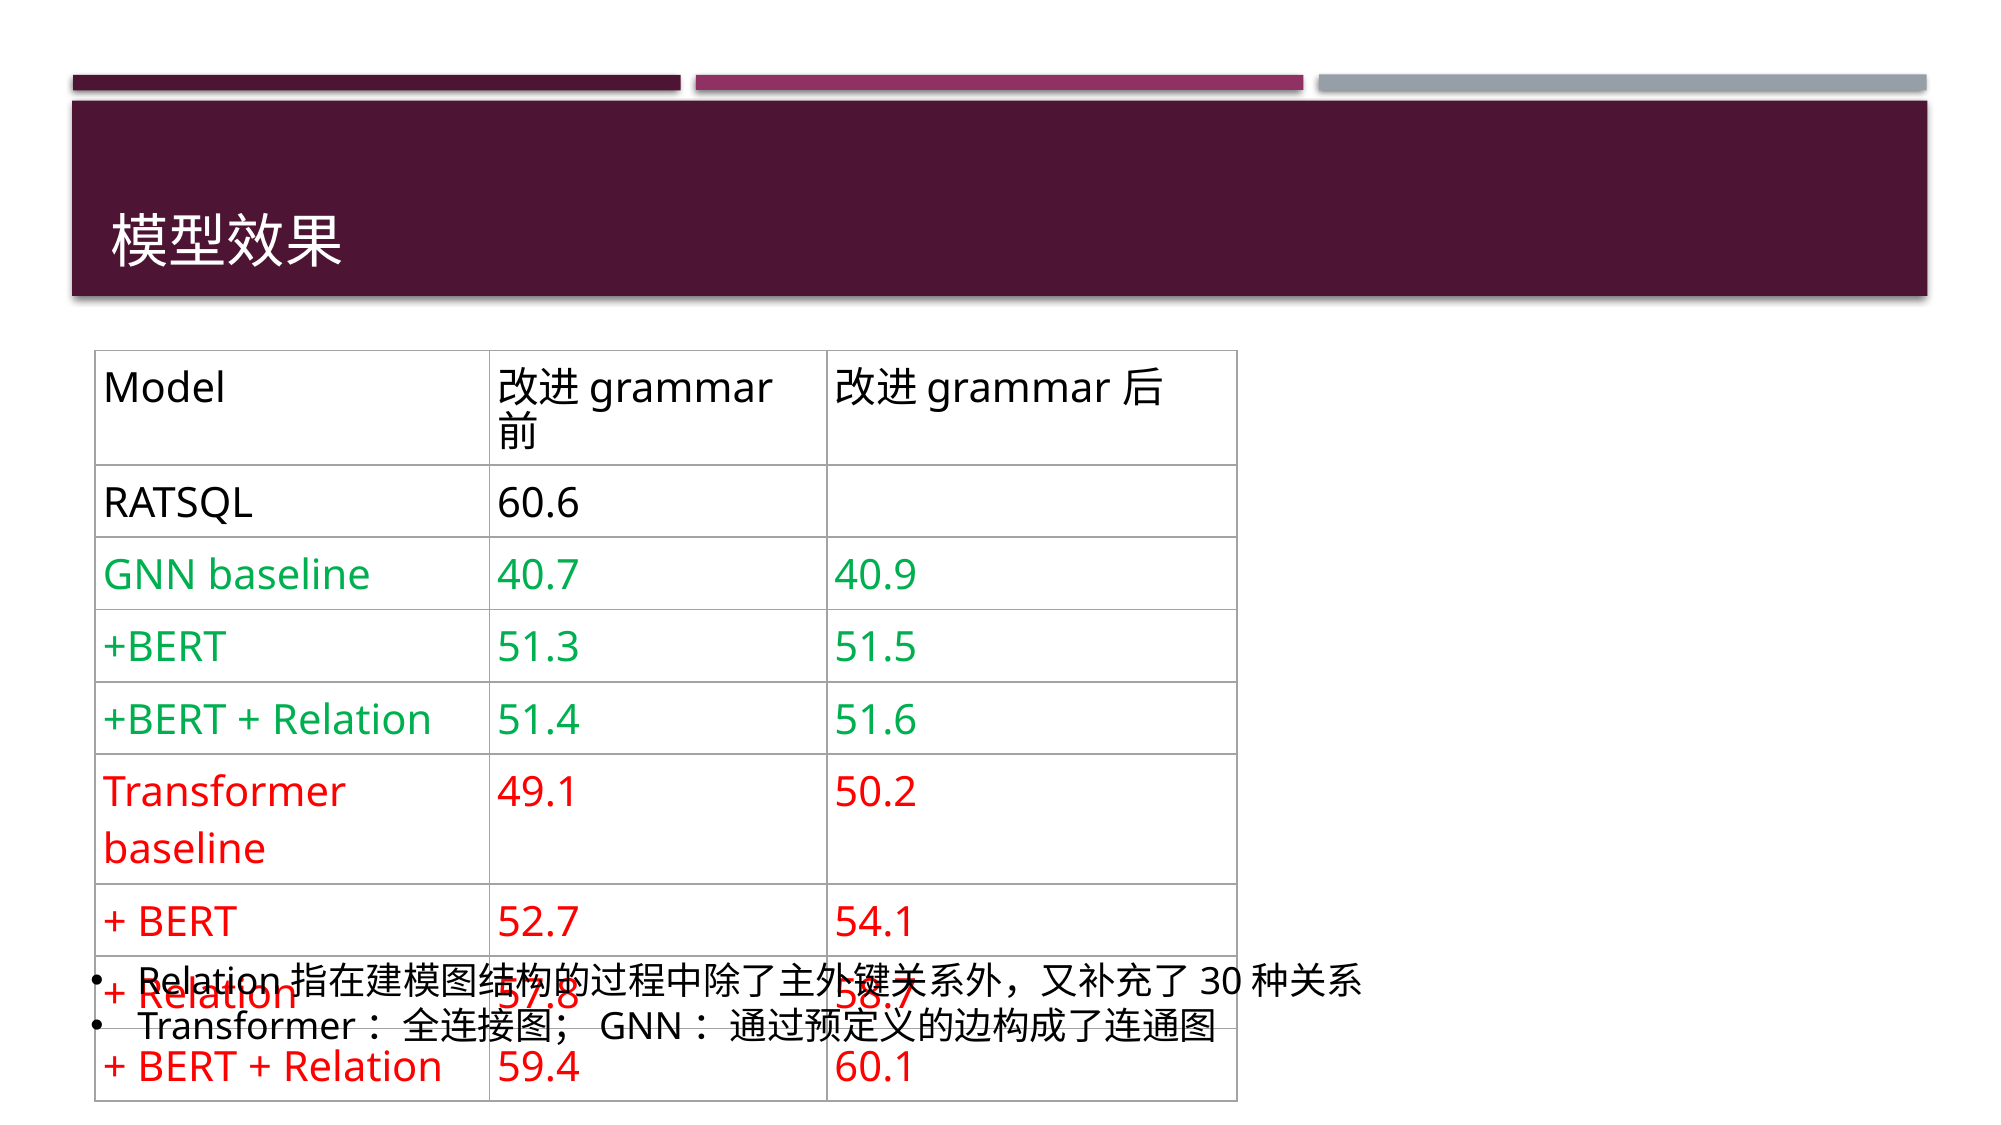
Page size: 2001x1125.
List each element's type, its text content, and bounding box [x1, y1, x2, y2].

table_cell 51.3 [490, 610, 826, 681]
table_cell 51.4 [490, 683, 826, 753]
table_cell 51.6 [828, 683, 1236, 753]
table_header 改进grammar前 [490, 351, 826, 464]
table_cell 60.1 [828, 1054, 1236, 1100]
text_box Relation指在建模图结构的过程中除了主外键关系外，又补充了30种关系 Transformer：全连接图；GNN：通过预定义的边构成了连通图 [75, 949, 1379, 1054]
table_cell 60.6 [490, 466, 826, 536]
table_cell 49.1 [490, 755, 826, 883]
table_cell GNN baseline [96, 538, 489, 609]
table_cell 59.4 [490, 1054, 826, 1100]
table_cell [828, 466, 1236, 536]
table_cell 40.9 [828, 538, 1236, 609]
table_cell + BERT [96, 885, 489, 949]
title 模型效果 [95, 115, 1905, 282]
table_cell RATSQL [96, 466, 489, 536]
table_cell +BERT [96, 610, 489, 681]
table_cell Transformer baseline [96, 755, 489, 883]
table_cell +BERT + Relation [96, 683, 489, 753]
table_cell 54.1 [828, 885, 1236, 949]
table_cell 50.2 [828, 755, 1236, 883]
table_header Model [96, 351, 489, 464]
table_cell 51.5 [828, 610, 1236, 681]
table_header 改进grammar后 [828, 351, 1236, 464]
table_cell 40.7 [490, 538, 826, 609]
table_cell 52.7 [490, 885, 826, 949]
table_cell + BERT + Relation [96, 1054, 489, 1100]
